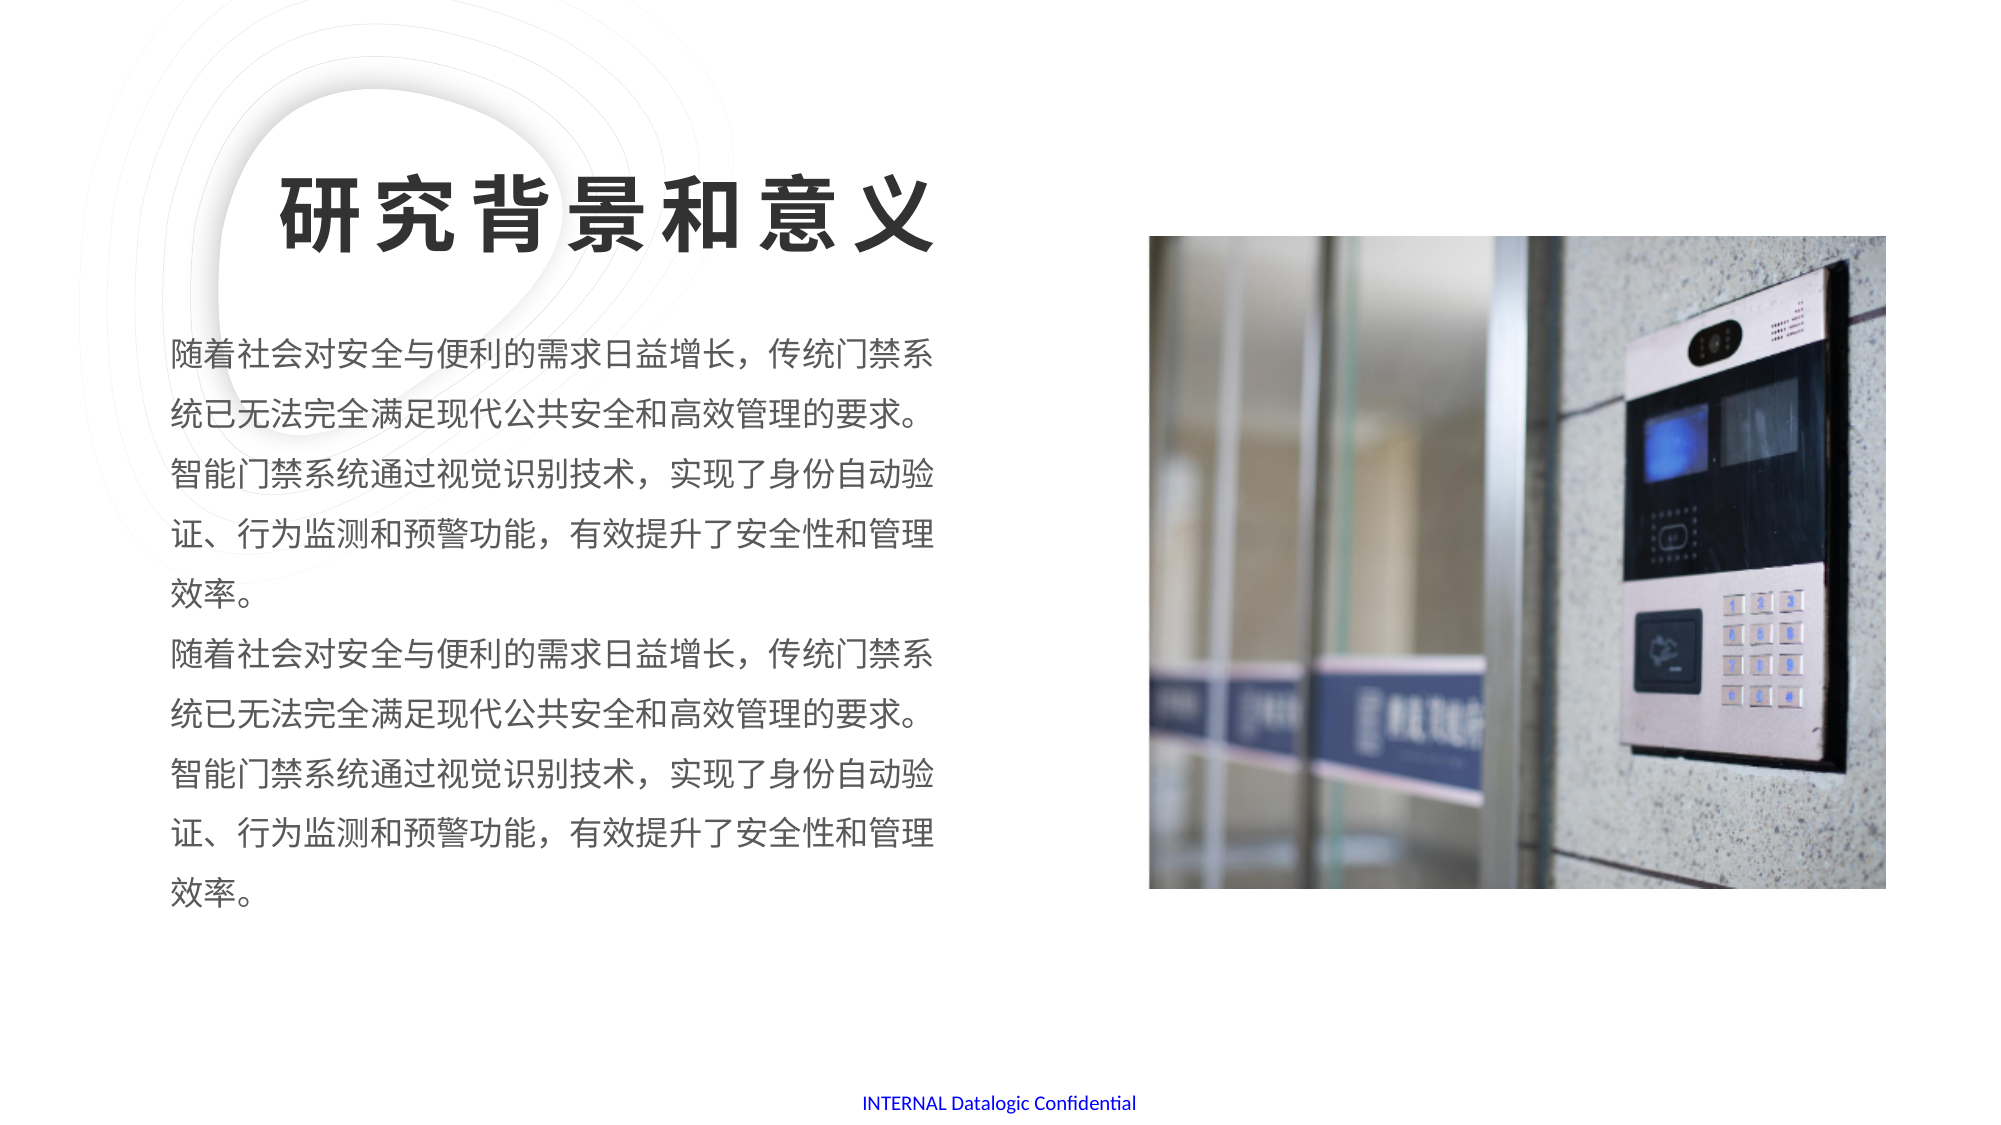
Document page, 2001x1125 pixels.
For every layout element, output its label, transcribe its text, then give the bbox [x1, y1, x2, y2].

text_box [42, 0, 704, 658]
picture [1148, 236, 1886, 889]
text_box 研究背景和意义 [704, 154, 952, 270]
text_box 随着社会对安全与便利的需求日益增长，传统门禁系统已无法完全满足现代公共安全和高效管理的要求。智能门禁系统通过视觉识别技术，实现了身份自动验证、行为监测和预警功能，有效提升了安全性和管理效率。 随着社会对安全与便利的需求日益增长，传统门禁系统已无法完全满足现代公共安全和高效管理的要求。智能门禁系统通过视觉识别技术，实现了身份自动验证、行为监测和预警功能，有效提升了安全性和管理效率。 [156, 306, 960, 920]
